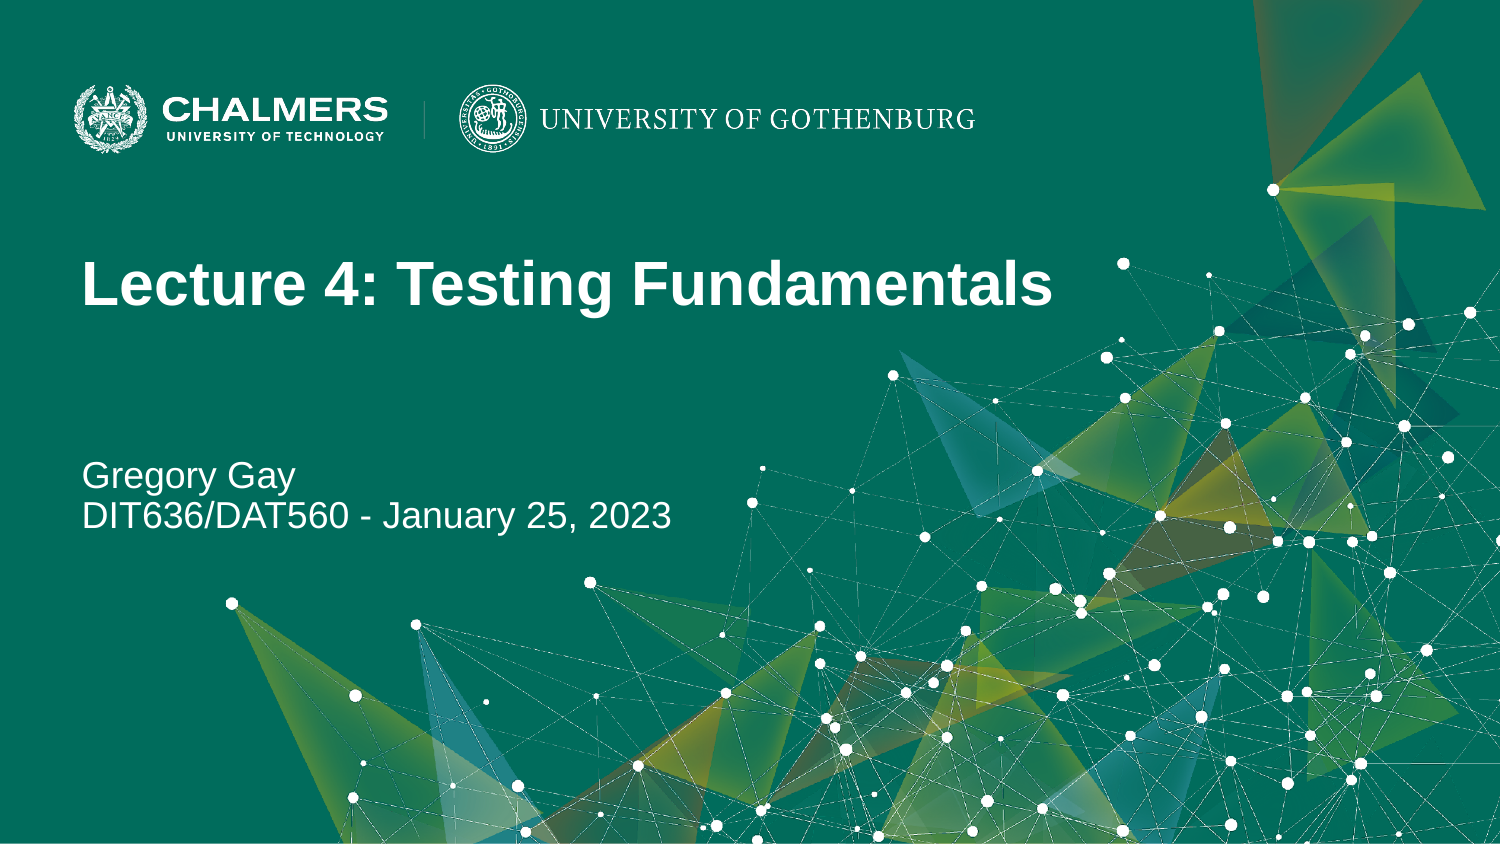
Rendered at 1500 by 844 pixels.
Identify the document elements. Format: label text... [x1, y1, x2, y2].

list Lecture 4: Testing Fundamentals [66, 249, 1106, 441]
list Gregory Gay DIT636/DAT560 - January 25, 2023 [66, 448, 888, 519]
picture [17, 0, 1500, 844]
